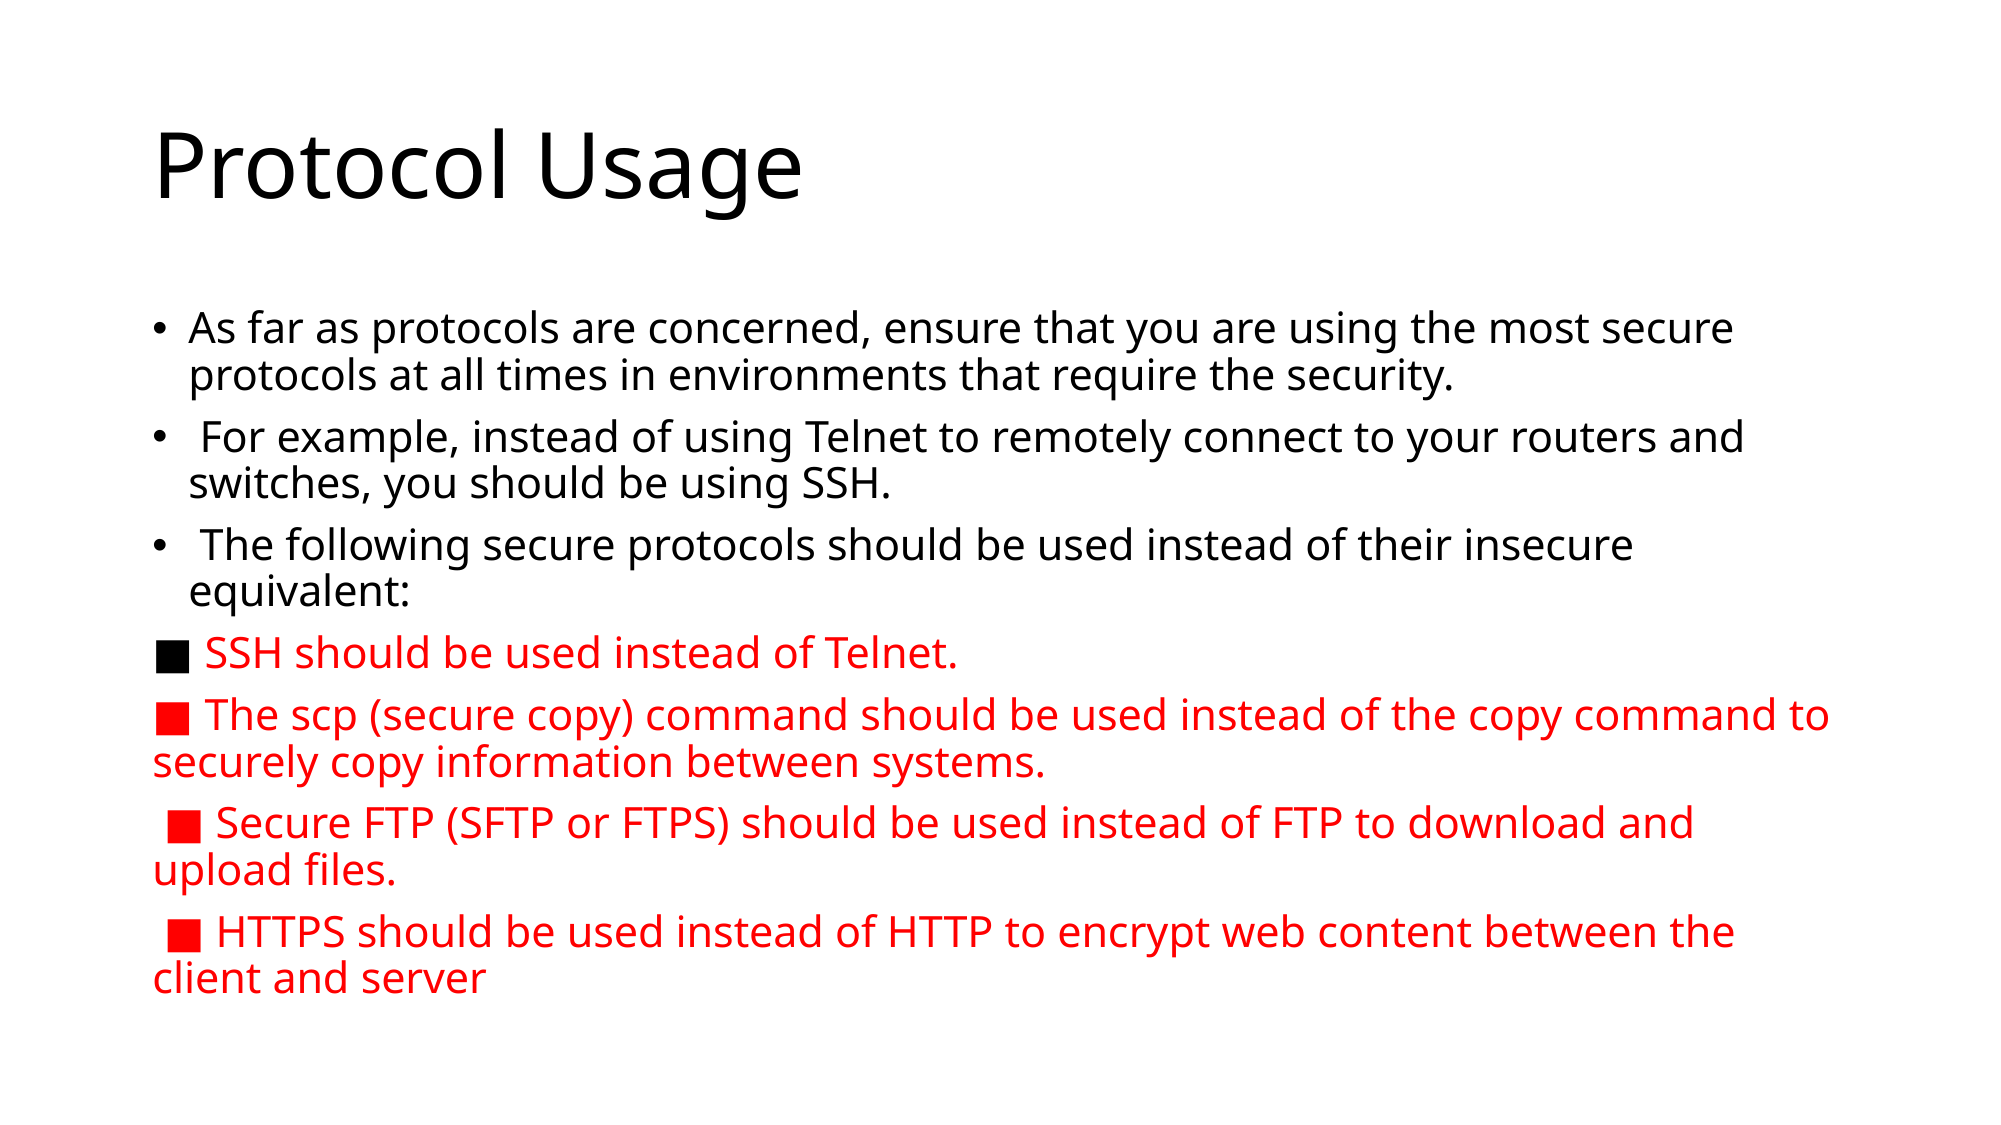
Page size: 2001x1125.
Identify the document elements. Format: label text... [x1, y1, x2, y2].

title Protocol Usage [137, 59, 1863, 278]
list As far as protocols are concerned, ensure that you are using the most secure protocols at all times in environments that require the security. For example, instead of using Telnet to remotely connect to your routers and switches, you should be using SSH. The following secure protocols should be used instead of their insecure equivalent: ■ SSH should be used instead of Telnet. ■ The scp (secure copy) command should be used instead of the copy command to securely copy information between systems. ■ Secure FTP (SFTP or FTPS) should be used instead of FTP to download and upload files. ■ HTTPS should be used instead of HTTP to encrypt web content between the client and server [137, 299, 1863, 1014]
